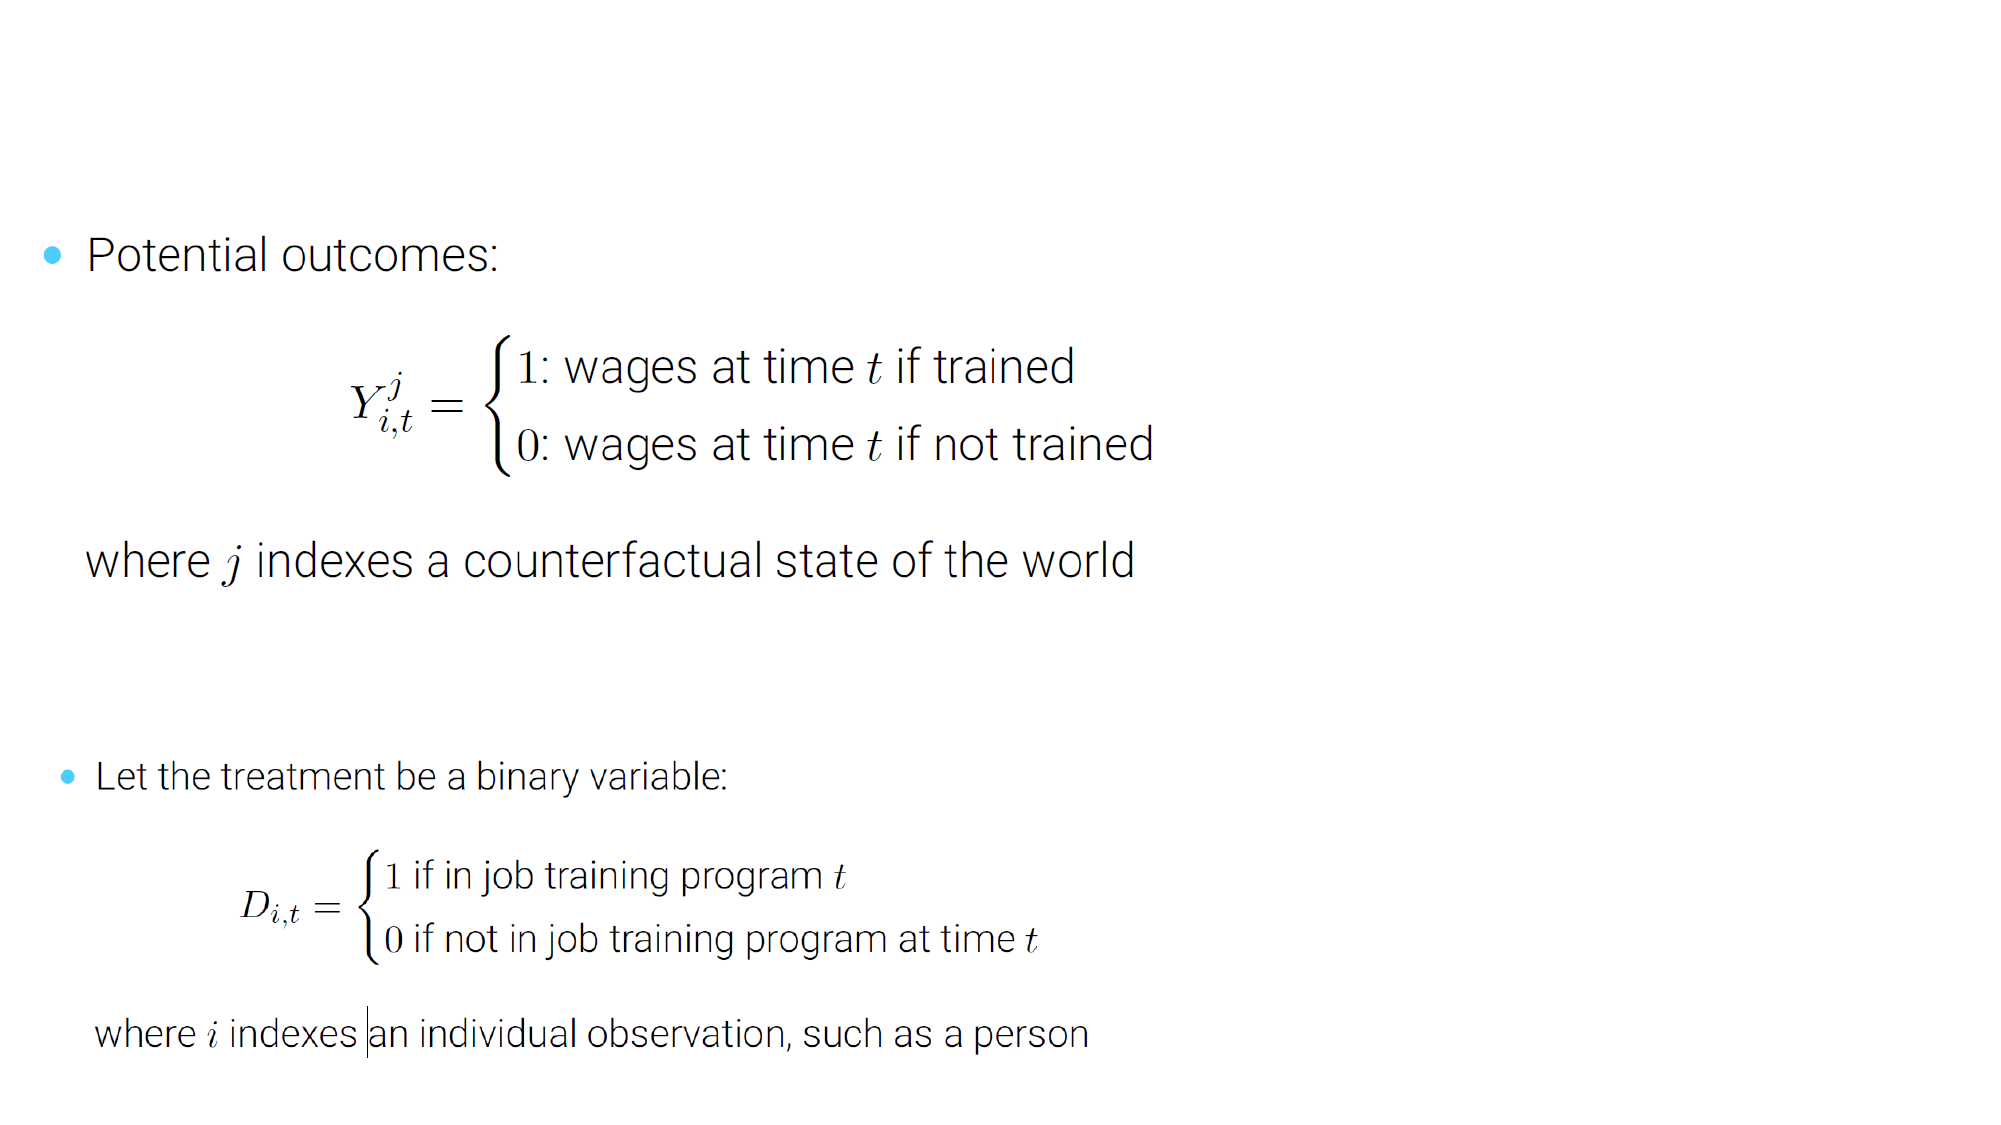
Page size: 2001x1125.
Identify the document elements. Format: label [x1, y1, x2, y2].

picture [0, 196, 1339, 687]
picture [0, 718, 1215, 1115]
